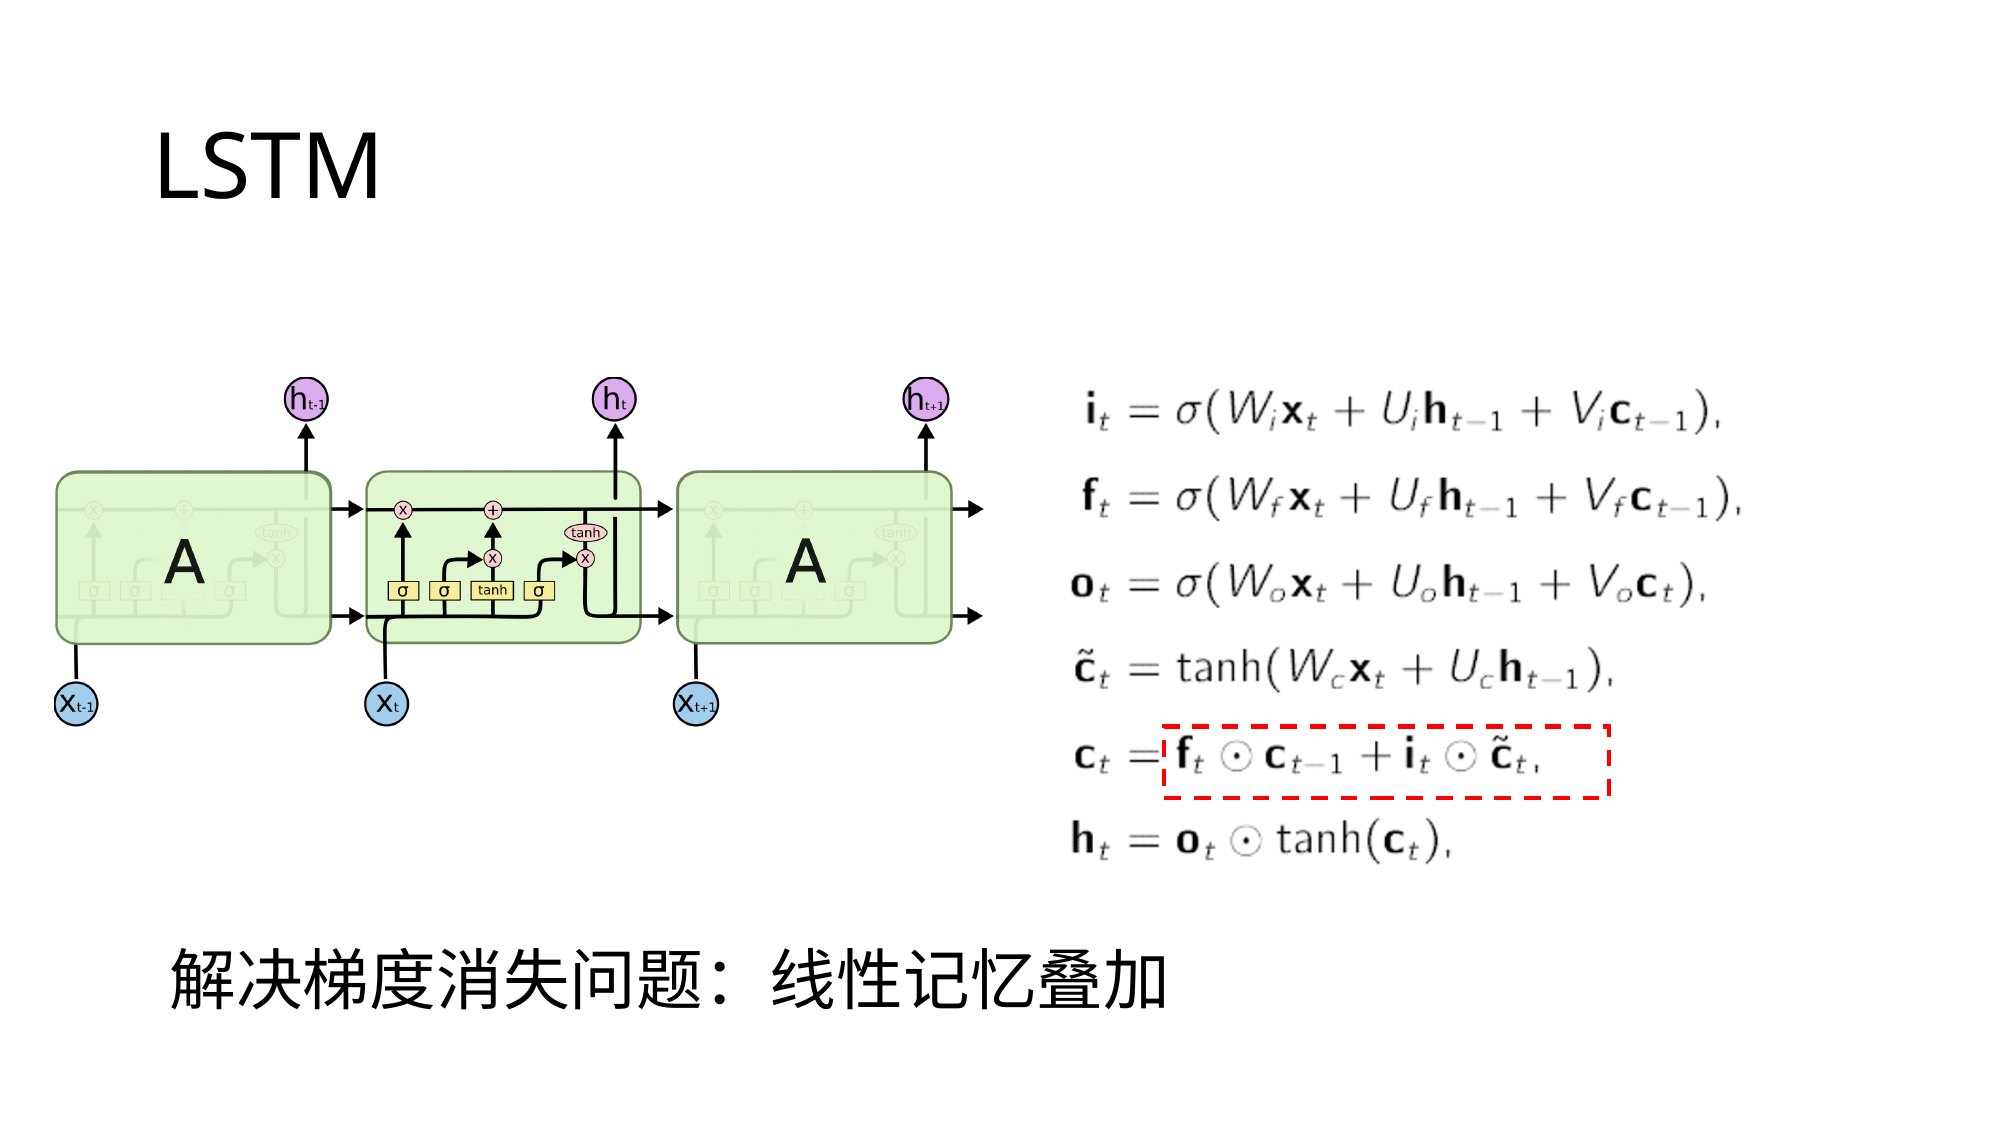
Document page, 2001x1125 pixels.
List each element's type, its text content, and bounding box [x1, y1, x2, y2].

title LSTM [137, 59, 1863, 278]
picture [54, 377, 1000, 748]
picture [1033, 356, 1898, 901]
text_box 解决梯度消失问题：线性记忆叠加 [154, 900, 1475, 1066]
